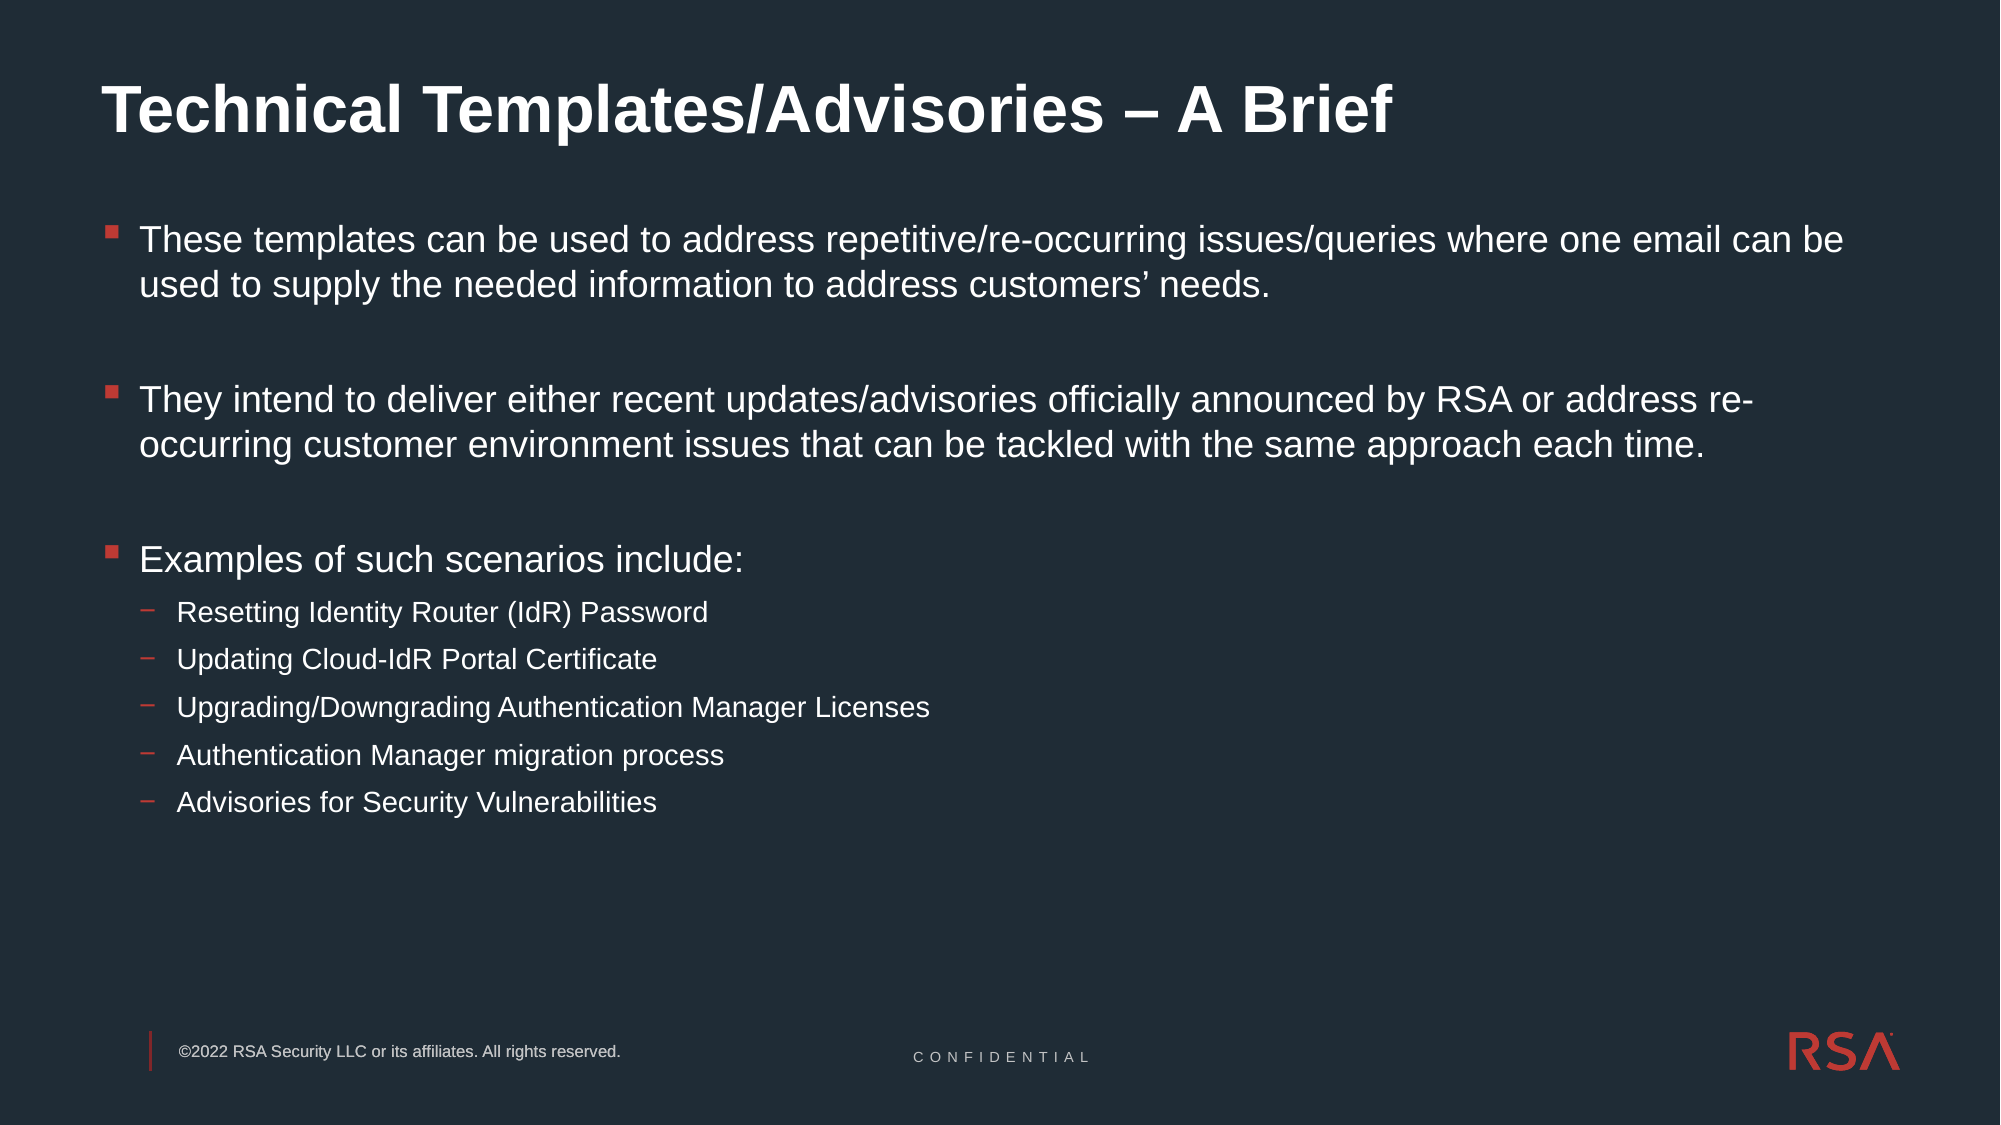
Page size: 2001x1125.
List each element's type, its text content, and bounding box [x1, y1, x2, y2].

footer CONFIDENTIAL [663, 1038, 1339, 1076]
title Technical Templates/Advisories – A Brief [101, 75, 1900, 182]
list These templates can be used to address repetitive/re-occurring issues/queries where one email can be used to supply the needed information to address customers’ needs. They intend to deliver either recent updates/advisories officially announced by RSA or address re-occurring customer environment issues that can be tackled with the same approach each time. Examples of such scenarios include: Resetting Identity Router (IdR) Password Updating Cloud-IdR Portal Certificate Upgrading/Downgrading Authentication Manager Licenses Authentication Manager migration process Advisories for Security Vulnerabilities [101, 215, 1900, 991]
